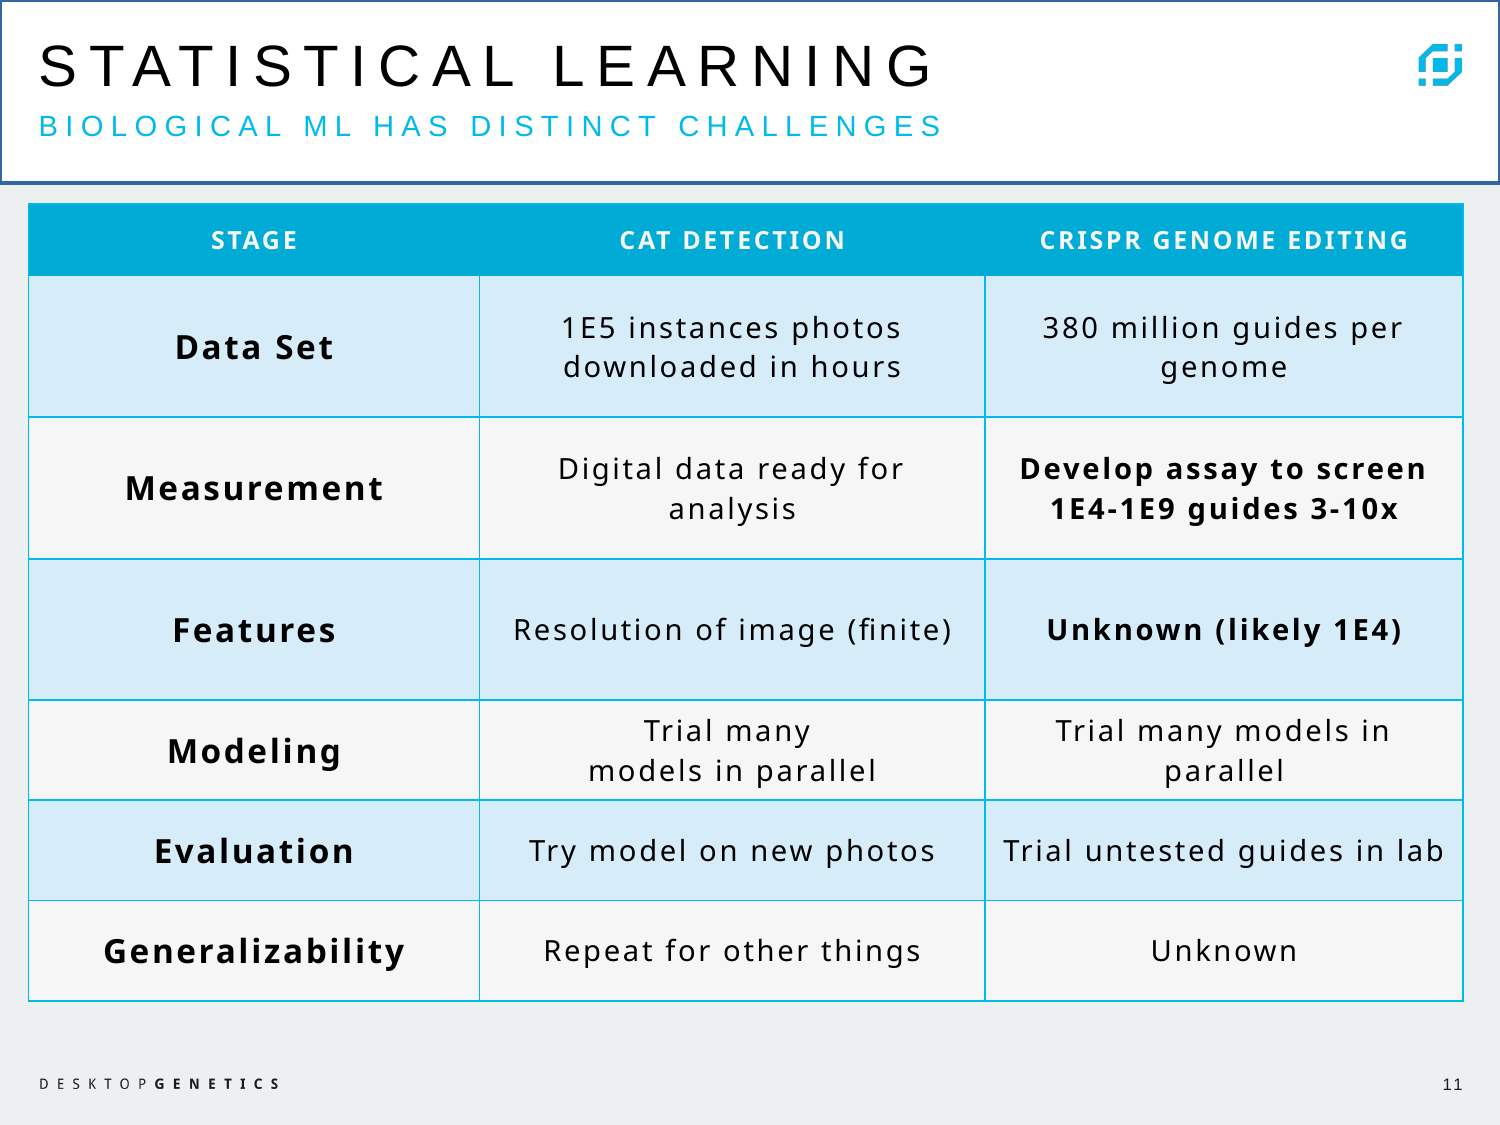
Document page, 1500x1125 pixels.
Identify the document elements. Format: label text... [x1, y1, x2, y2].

picture [1418, 44, 1462, 89]
table_cell Develop assay to screen 1E4-1E9 guides 3-10x [986, 418, 1462, 558]
table_header STAGE [29, 205, 479, 276]
table_cell Generalizability [29, 901, 479, 1000]
table_cell Data Set [29, 276, 479, 416]
picture [1418, 44, 1431, 56]
table_cell Trial many models in parallel [480, 701, 984, 799]
table_cell 380 million guides per genome [986, 276, 1462, 416]
table_cell Modeling [29, 701, 479, 799]
table_cell Unknown [986, 901, 1462, 1000]
table_cell Trial untested guides in lab [986, 801, 1462, 900]
table_cell Digital data ready for analysis [480, 418, 984, 558]
table_header CAT DETECTION [479, 205, 985, 276]
table_cell Resolution of image (finite) [480, 560, 984, 699]
table_cell Features [29, 560, 479, 699]
table_cell Repeat for other things [480, 901, 984, 1000]
slide_number 11 [1442, 1073, 1464, 1094]
table_header CRISPR GENOME EDITING [985, 205, 1462, 276]
table_cell Evaluation [29, 801, 479, 900]
table_cell Unknown (likely 1E4) [986, 560, 1462, 699]
list BIOLOGICAL ML HAS DISTINCT CHALLENGES [27, 102, 1500, 175]
table_cell Try model on new photos [480, 801, 984, 900]
table_cell Measurement [29, 418, 479, 558]
table_cell 1E5 instances photos downloaded in hours [480, 276, 984, 416]
table_cell Trial many models in parallel [986, 701, 1462, 799]
list STATISTICAL LEARNING [28, 23, 1324, 102]
